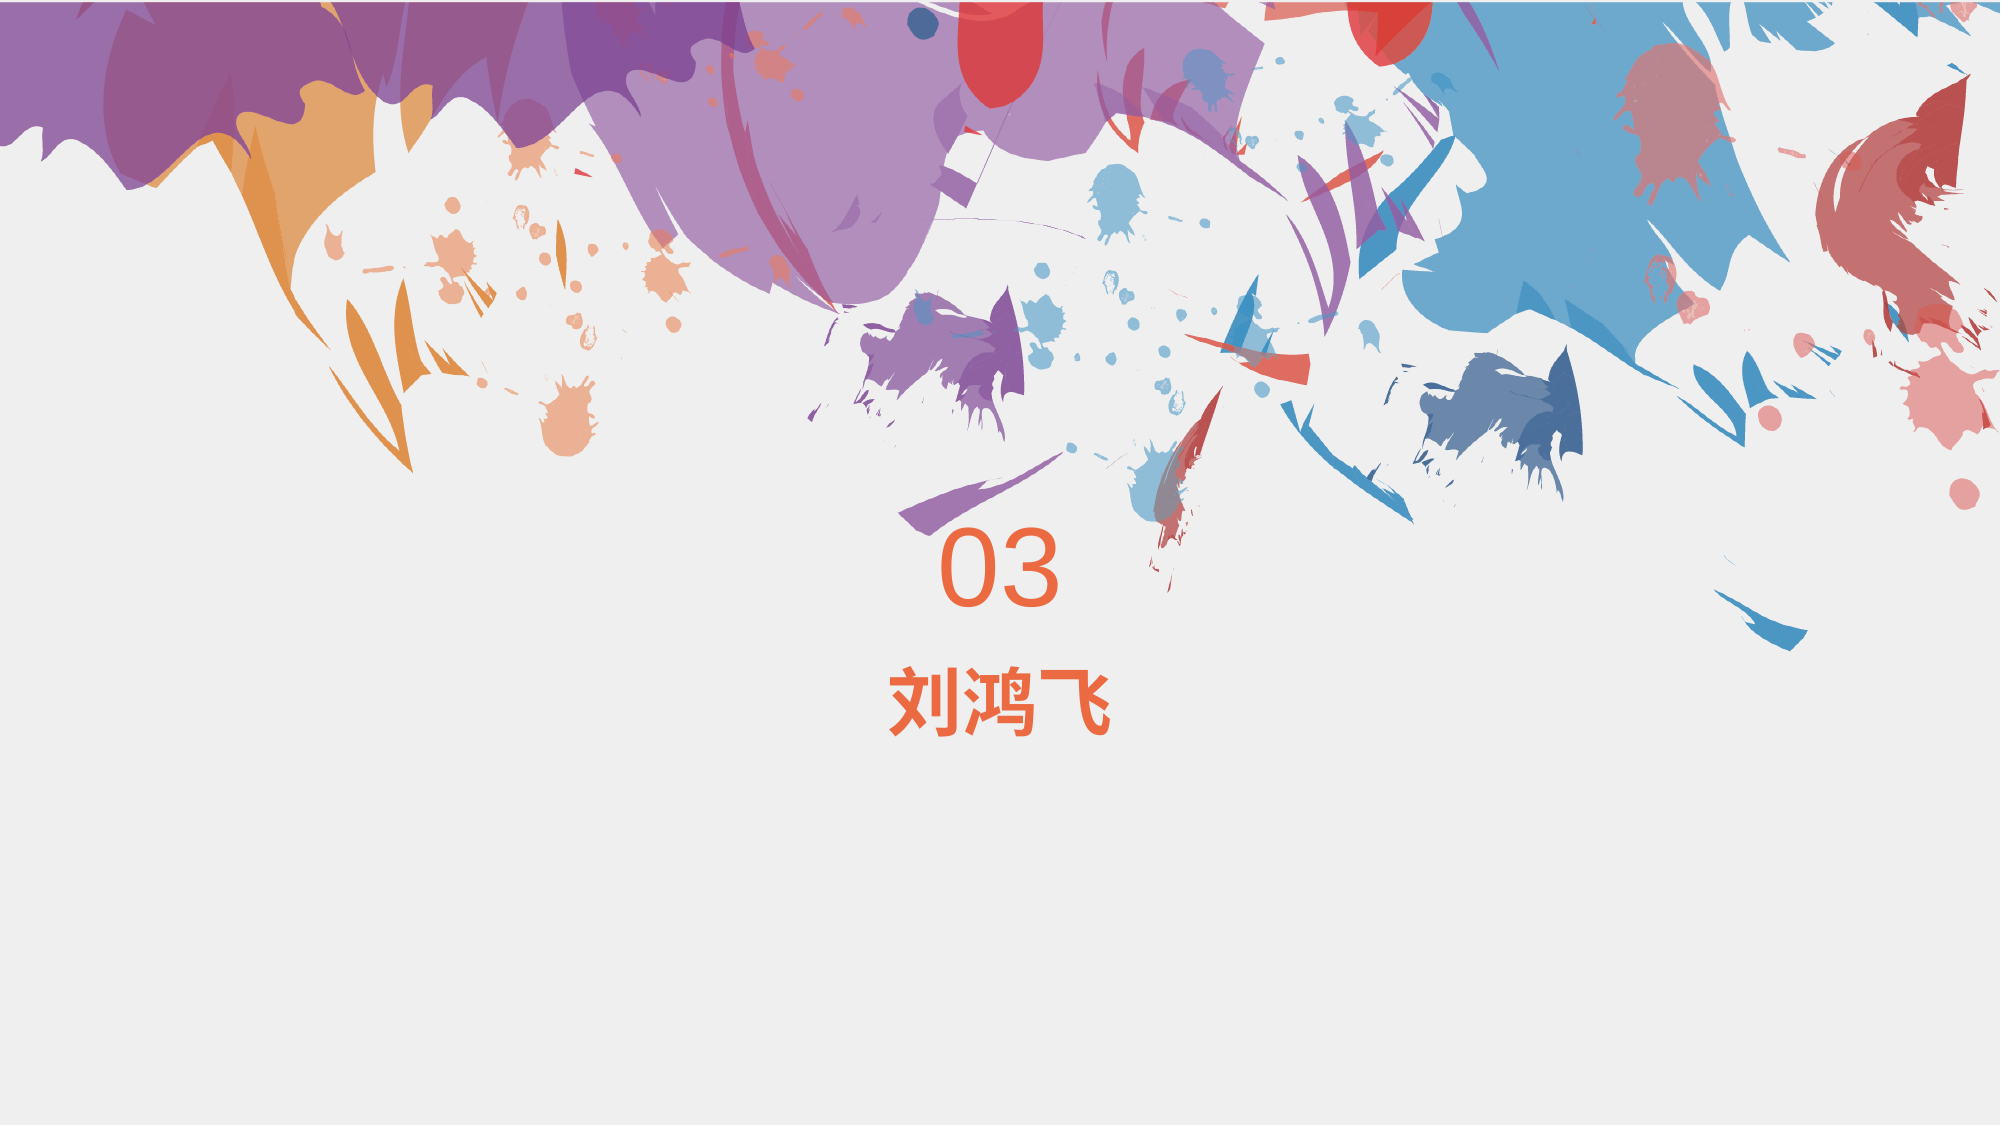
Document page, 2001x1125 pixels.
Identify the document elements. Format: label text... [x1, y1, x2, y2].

text_box 刘鸿飞 [855, 666, 1145, 753]
picture [0, 0, 2000, 666]
